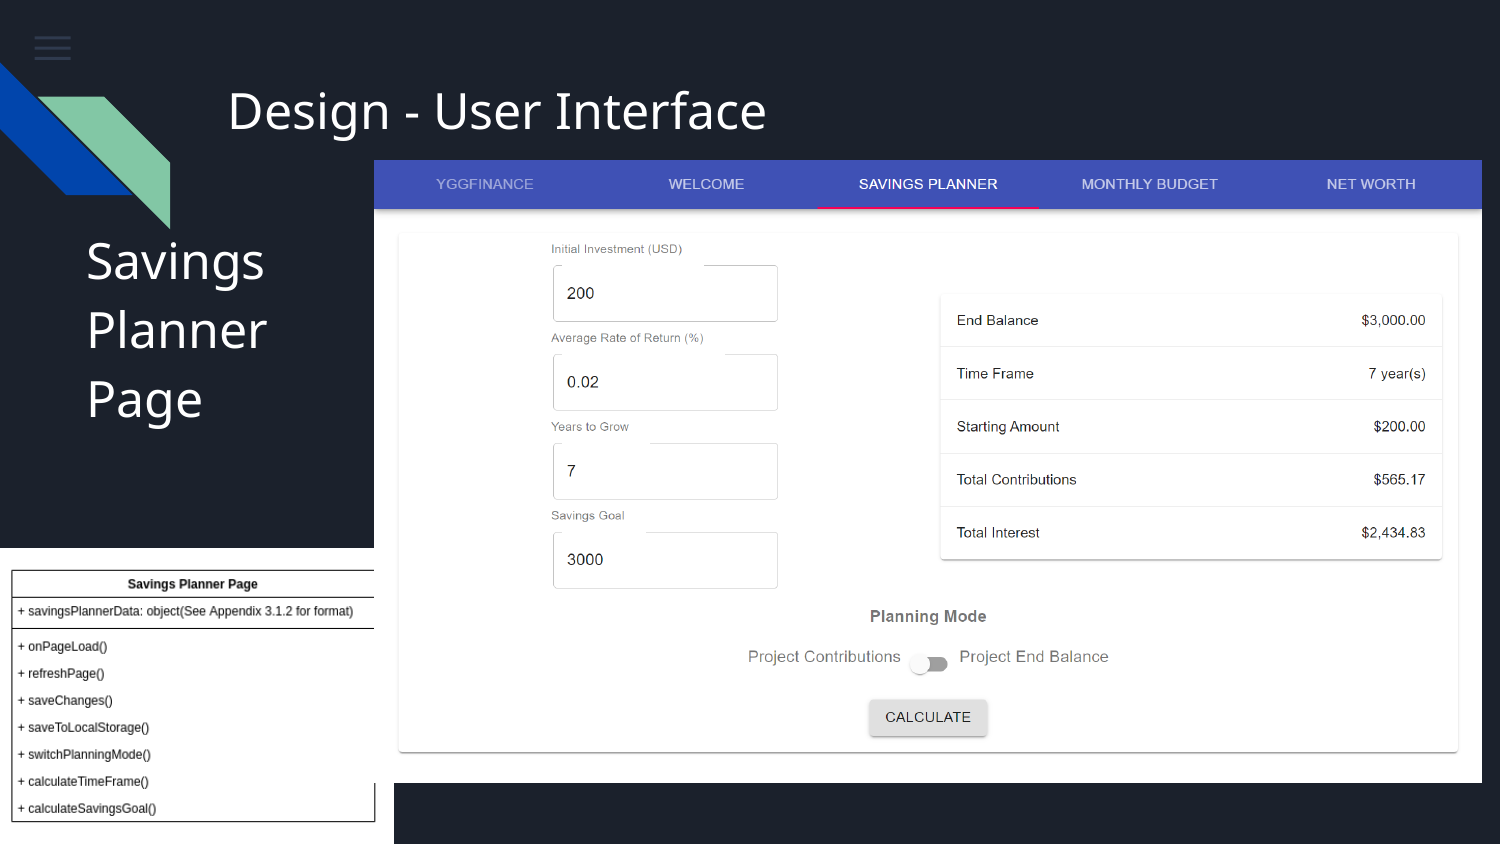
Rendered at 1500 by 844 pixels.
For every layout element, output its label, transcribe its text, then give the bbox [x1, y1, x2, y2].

picture [0, 159, 1482, 844]
title Savings Planner Page [71, 205, 369, 501]
title Design - User Interface [212, 64, 1368, 205]
